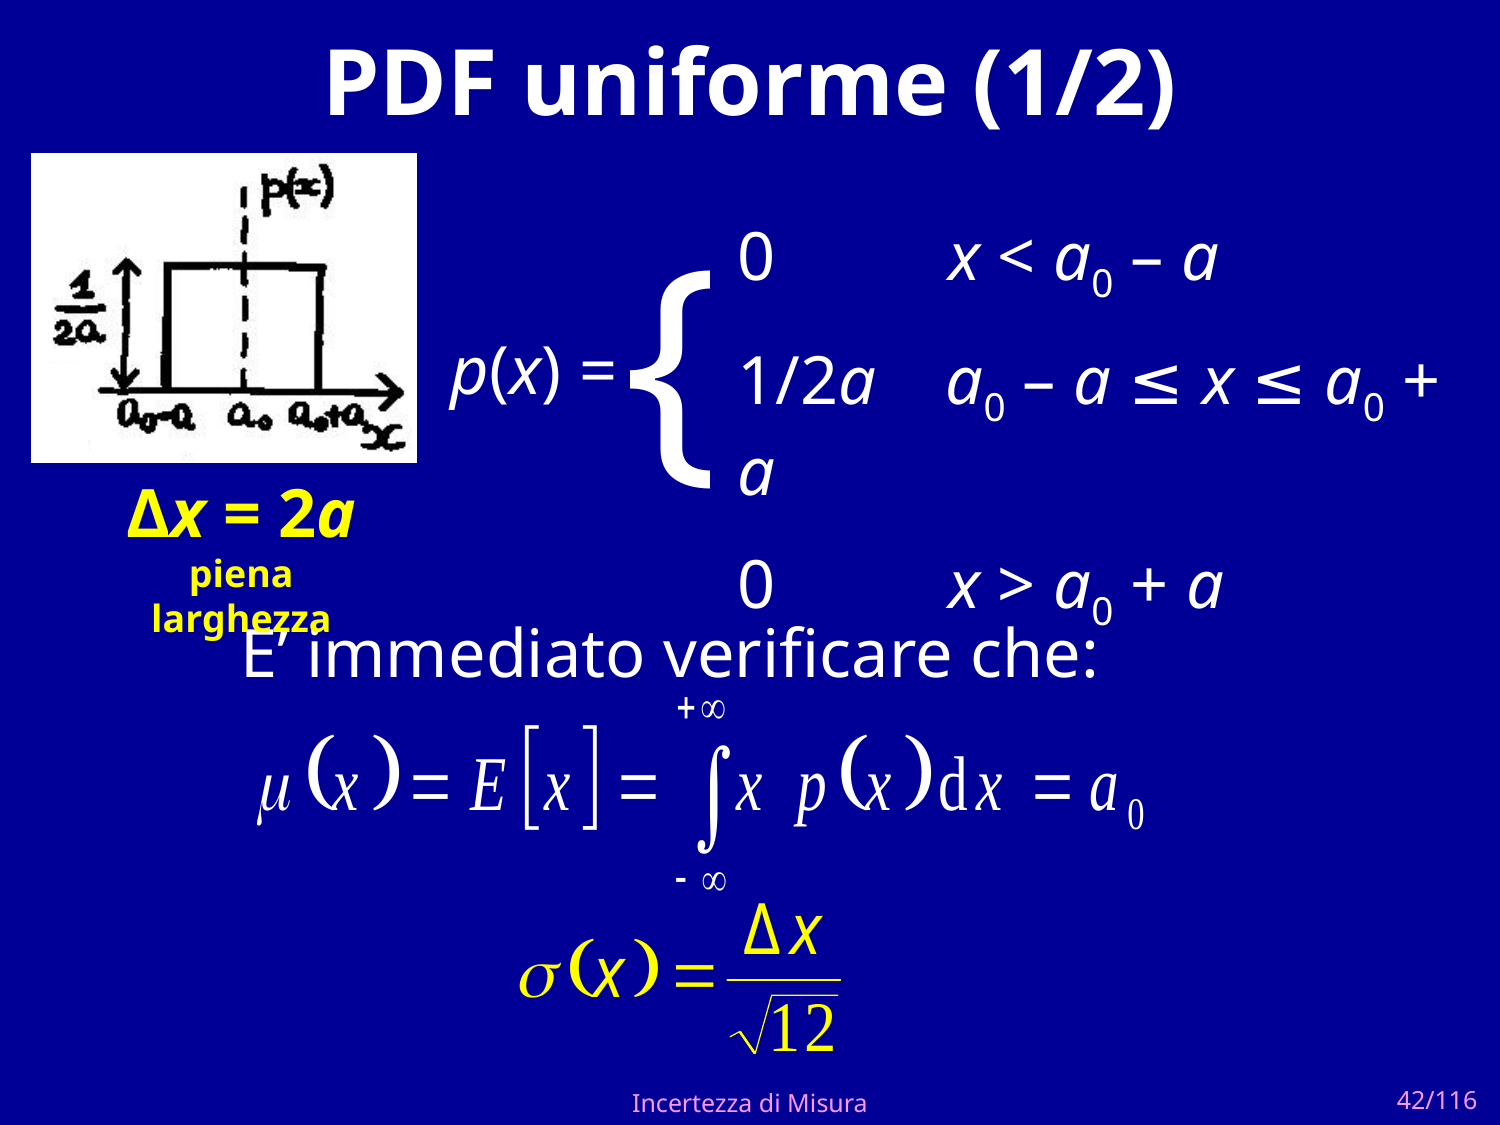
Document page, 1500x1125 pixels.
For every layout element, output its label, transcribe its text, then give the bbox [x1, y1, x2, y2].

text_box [242, 667, 1162, 903]
footer Incertezza di Misura [0, 1091, 1500, 1125]
text_box 0 x < a0 – a 1/2a a0 – a ≤ x ≤ a0 + a 0 x > a0 + a [722, 206, 1456, 569]
text_box Δx = 2a piena larghezza [89, 463, 394, 648]
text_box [516, 896, 846, 1060]
title PDF uniforme (1/2) [0, 1, 1500, 166]
text_box p(x) = [436, 320, 608, 416]
text_box 0 x < a0 – a 1/2a a0 – a ≤ x ≤ a0 + a 0 x > a0 + a [722, 570, 1456, 641]
picture [30, 153, 417, 463]
text_box { [608, 191, 727, 507]
text_box E’ immediato verificare che: [225, 603, 1153, 699]
